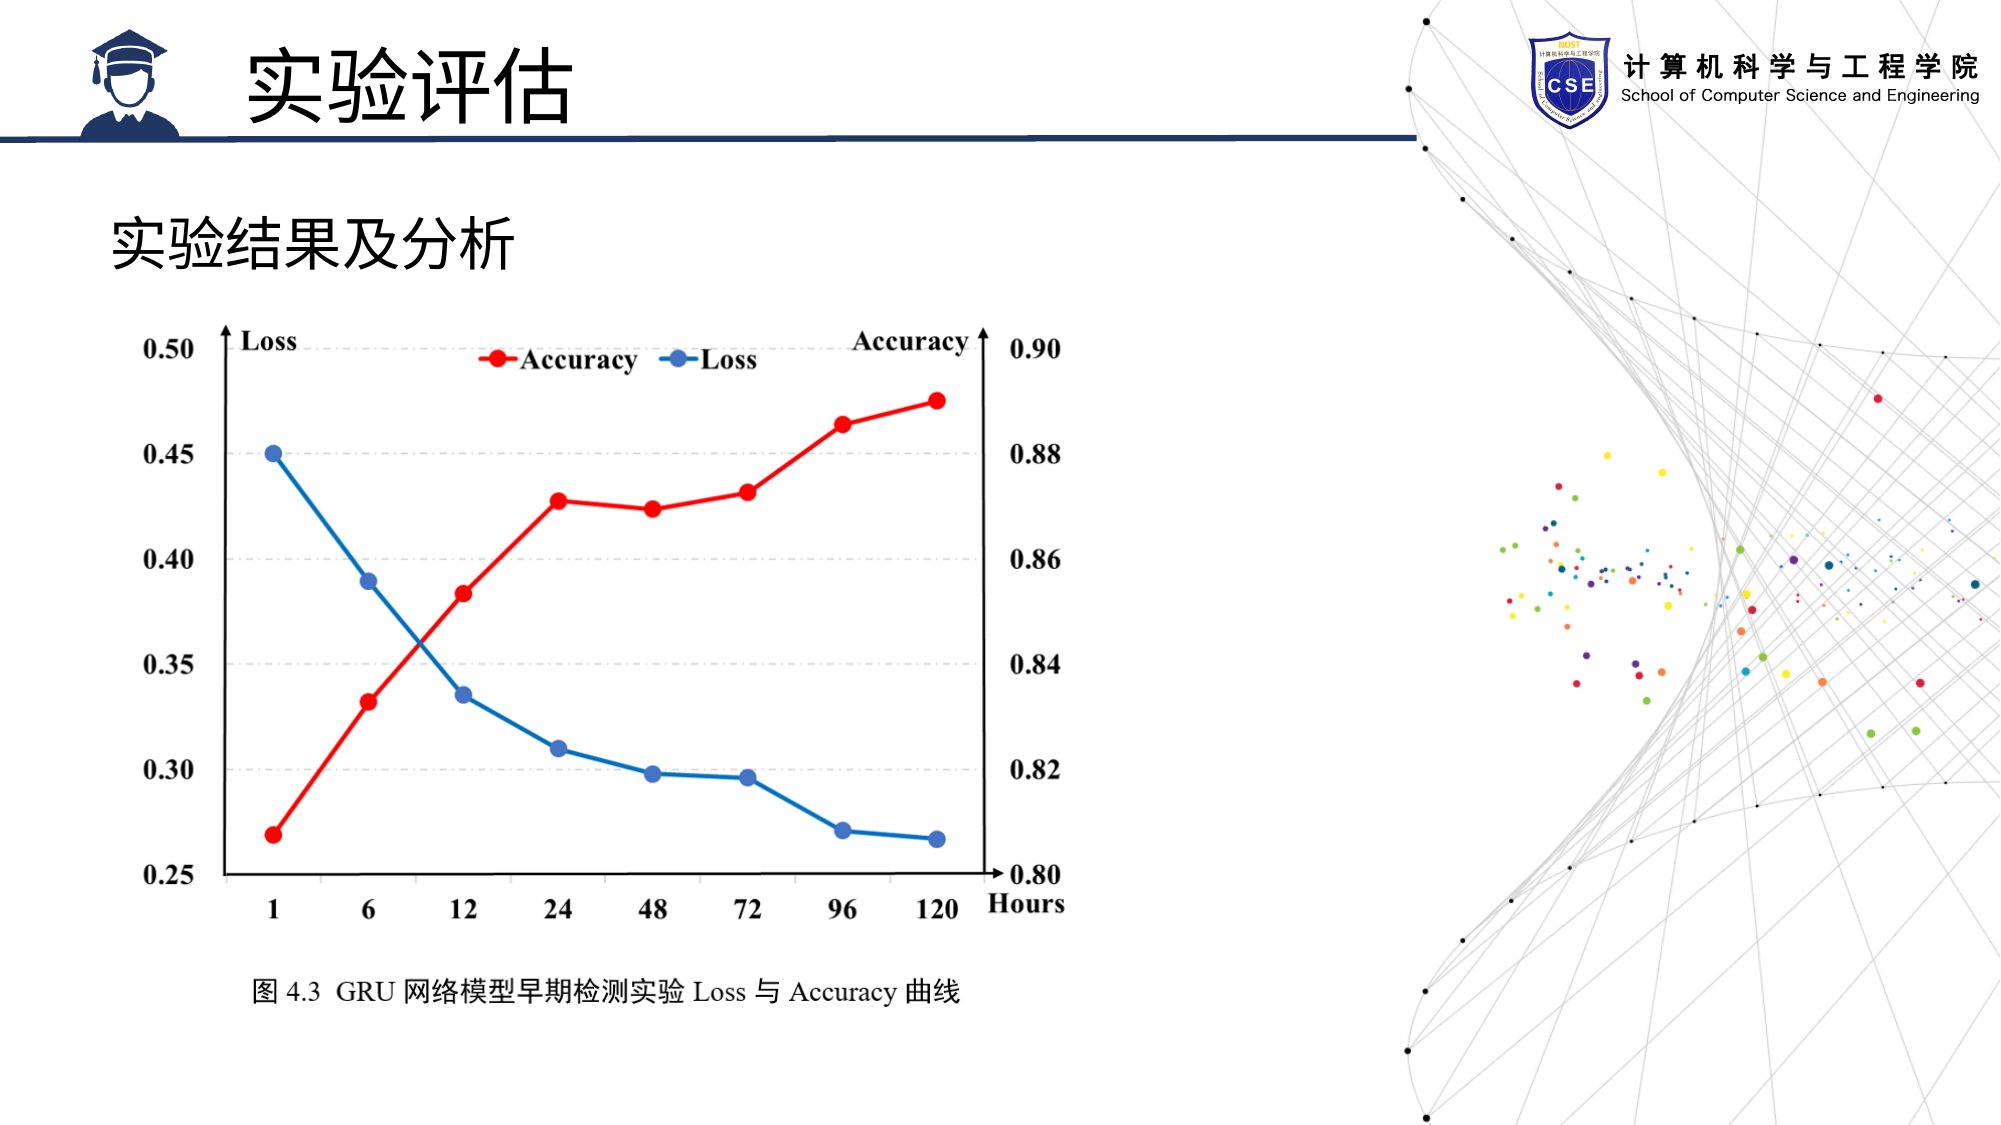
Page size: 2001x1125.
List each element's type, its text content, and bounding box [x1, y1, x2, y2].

picture [1314, 0, 2001, 1125]
text_box 实验结果及分析 [94, 199, 532, 285]
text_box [63, 17, 640, 154]
picture [91, 308, 1110, 1014]
